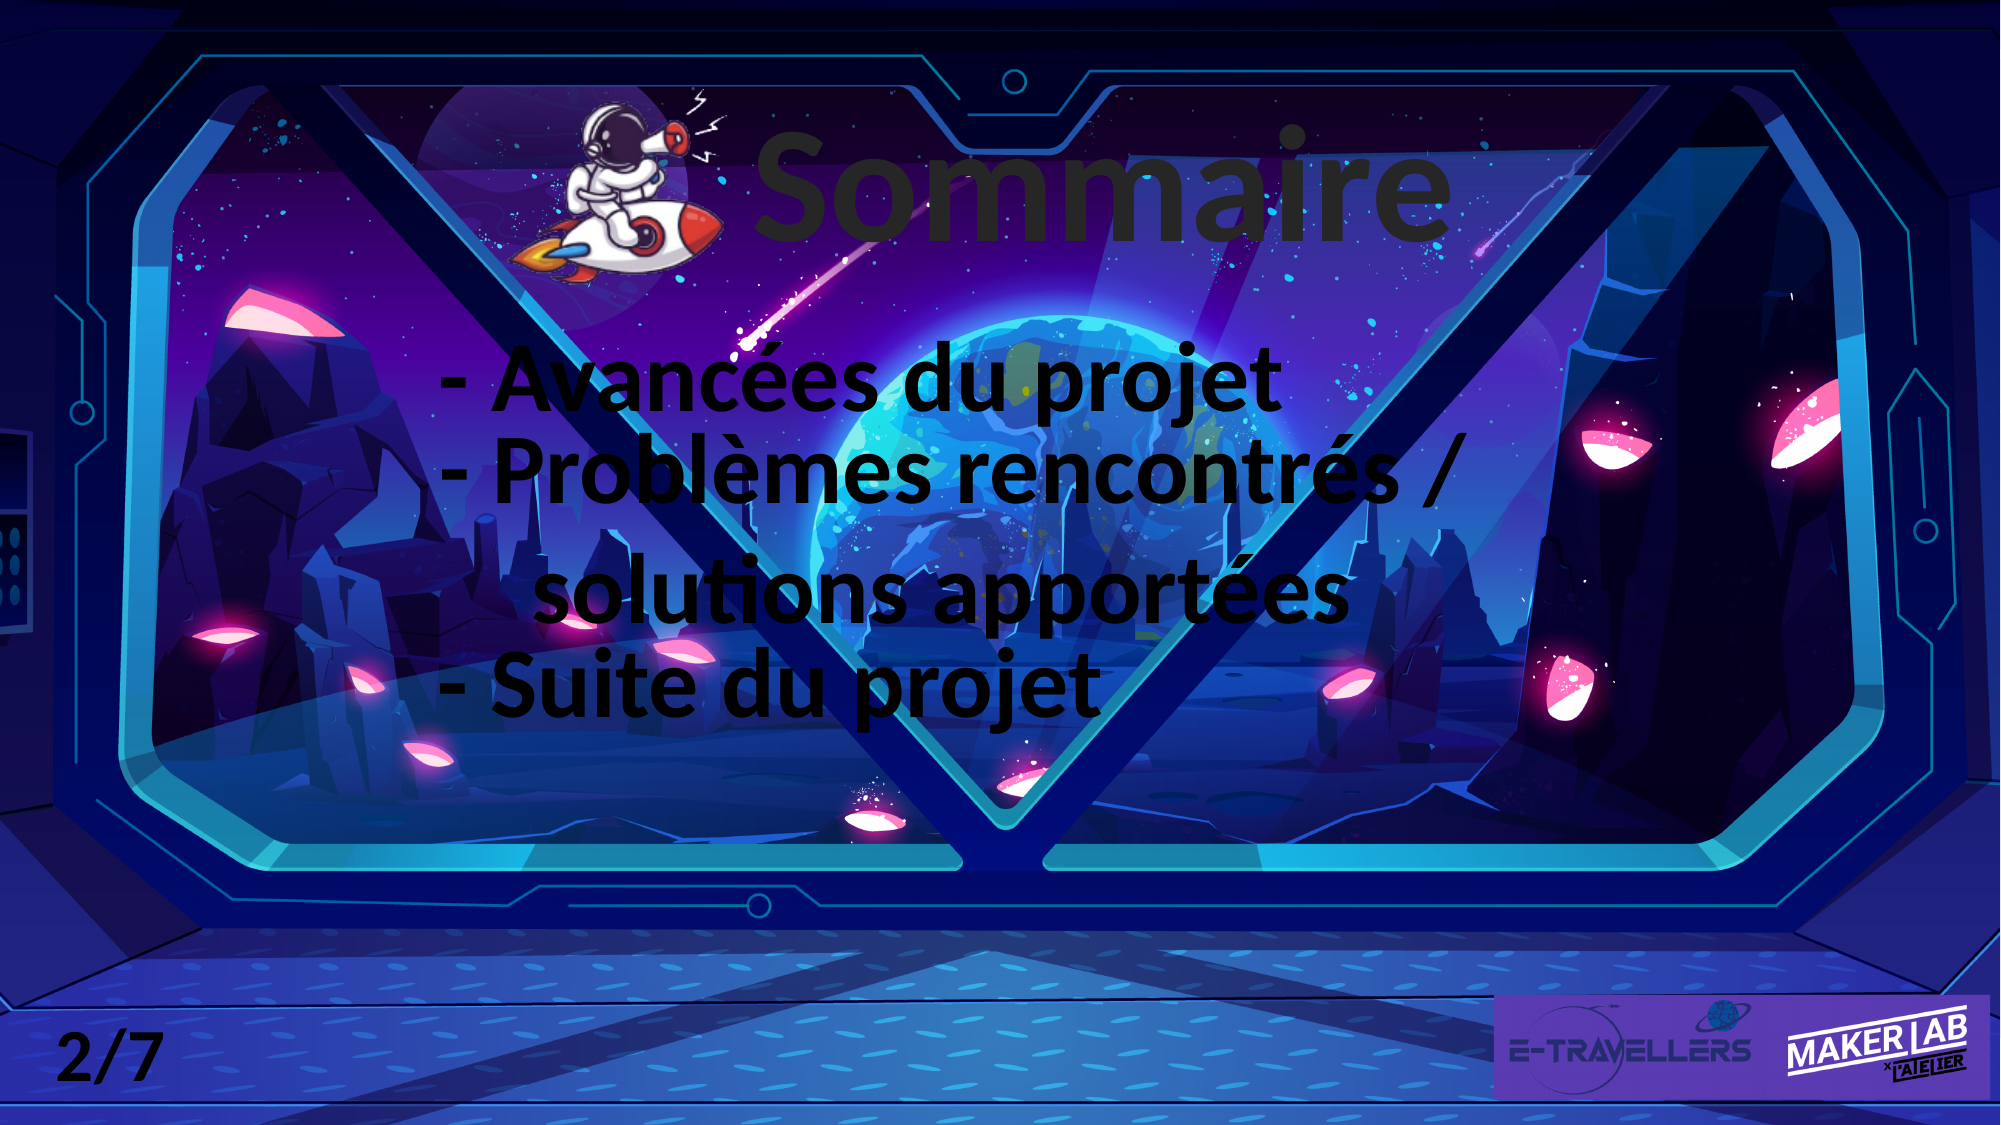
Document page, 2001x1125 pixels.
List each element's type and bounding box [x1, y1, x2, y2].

picture [0, 0, 2001, 1125]
text_box [507, 67, 1680, 285]
